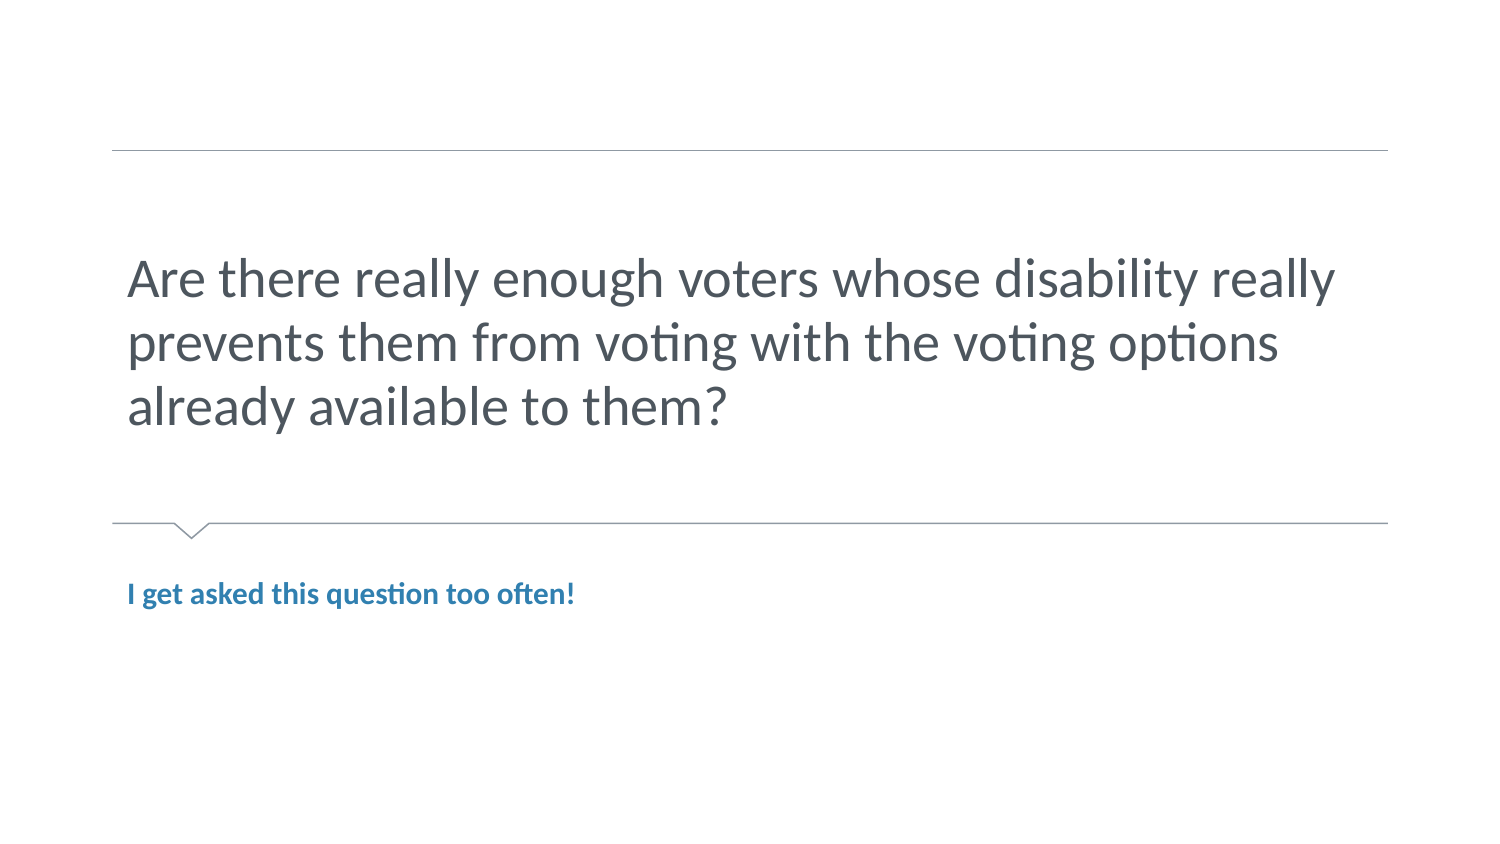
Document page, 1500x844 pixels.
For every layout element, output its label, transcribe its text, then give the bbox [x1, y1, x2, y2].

title Are there really enough voters whose disability really prevents them from voting with the voting options already available to them? [112, 176, 1388, 509]
list I get asked this question too often! [112, 568, 1388, 743]
